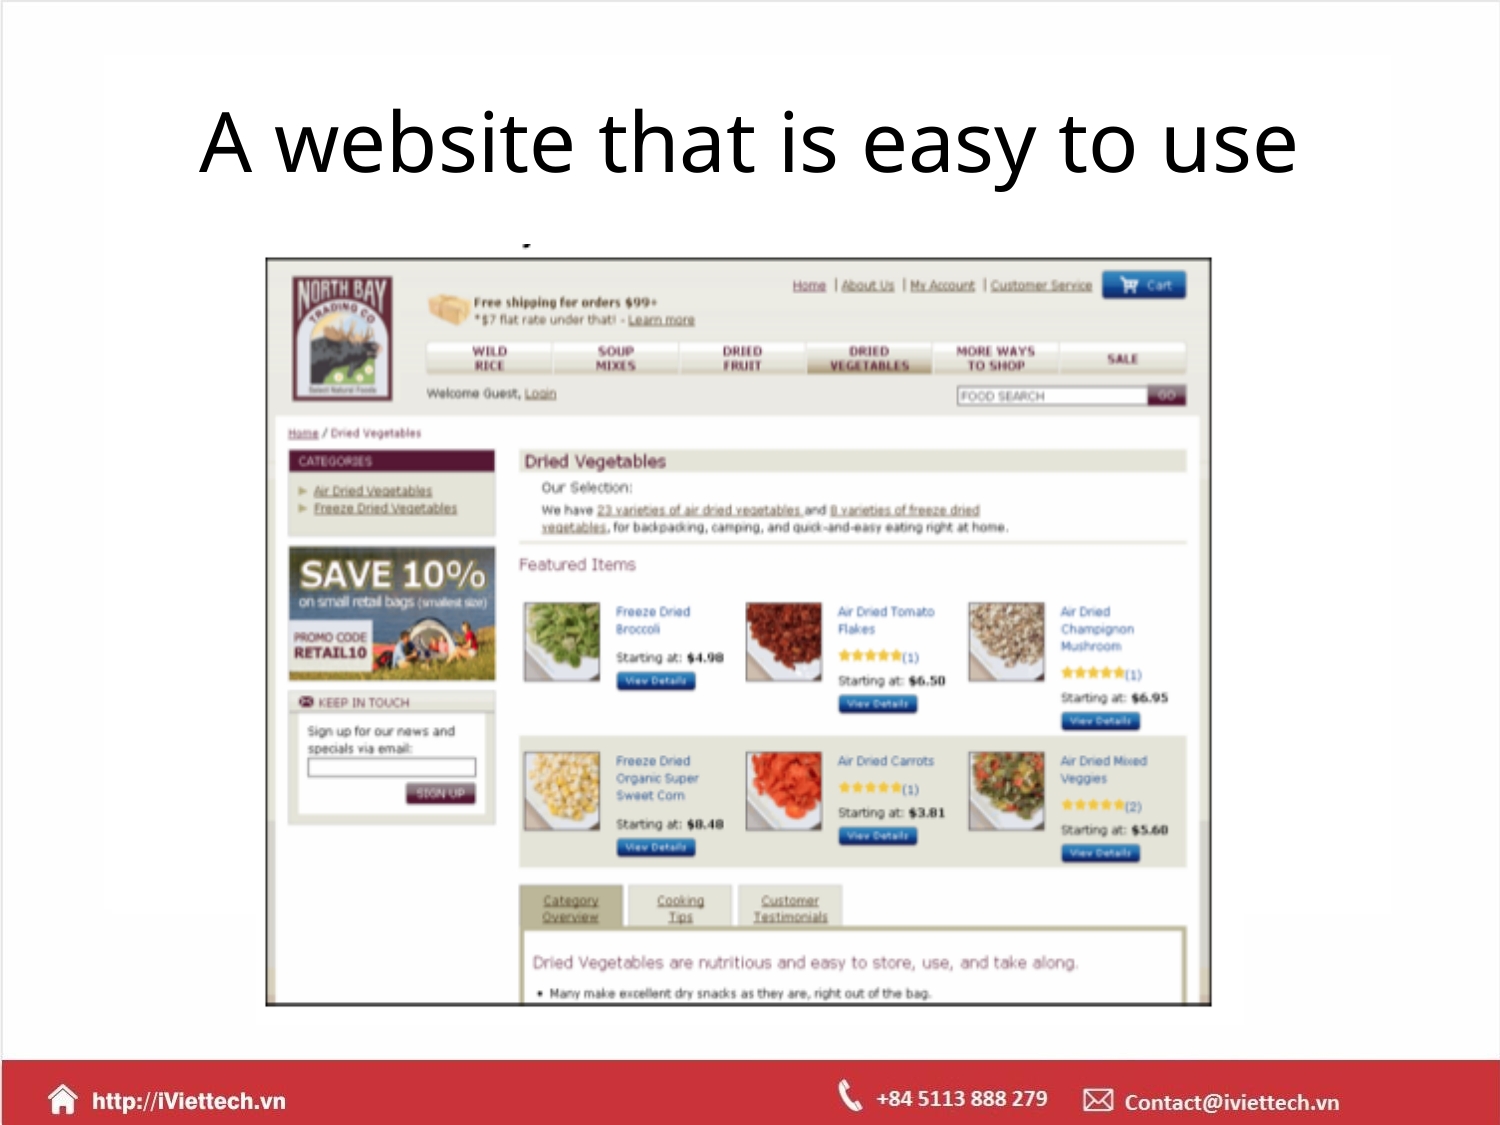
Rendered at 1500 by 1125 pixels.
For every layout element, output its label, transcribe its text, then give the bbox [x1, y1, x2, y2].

picture [0, 0, 1500, 1125]
title A website that is easy to use [75, 45, 1425, 233]
